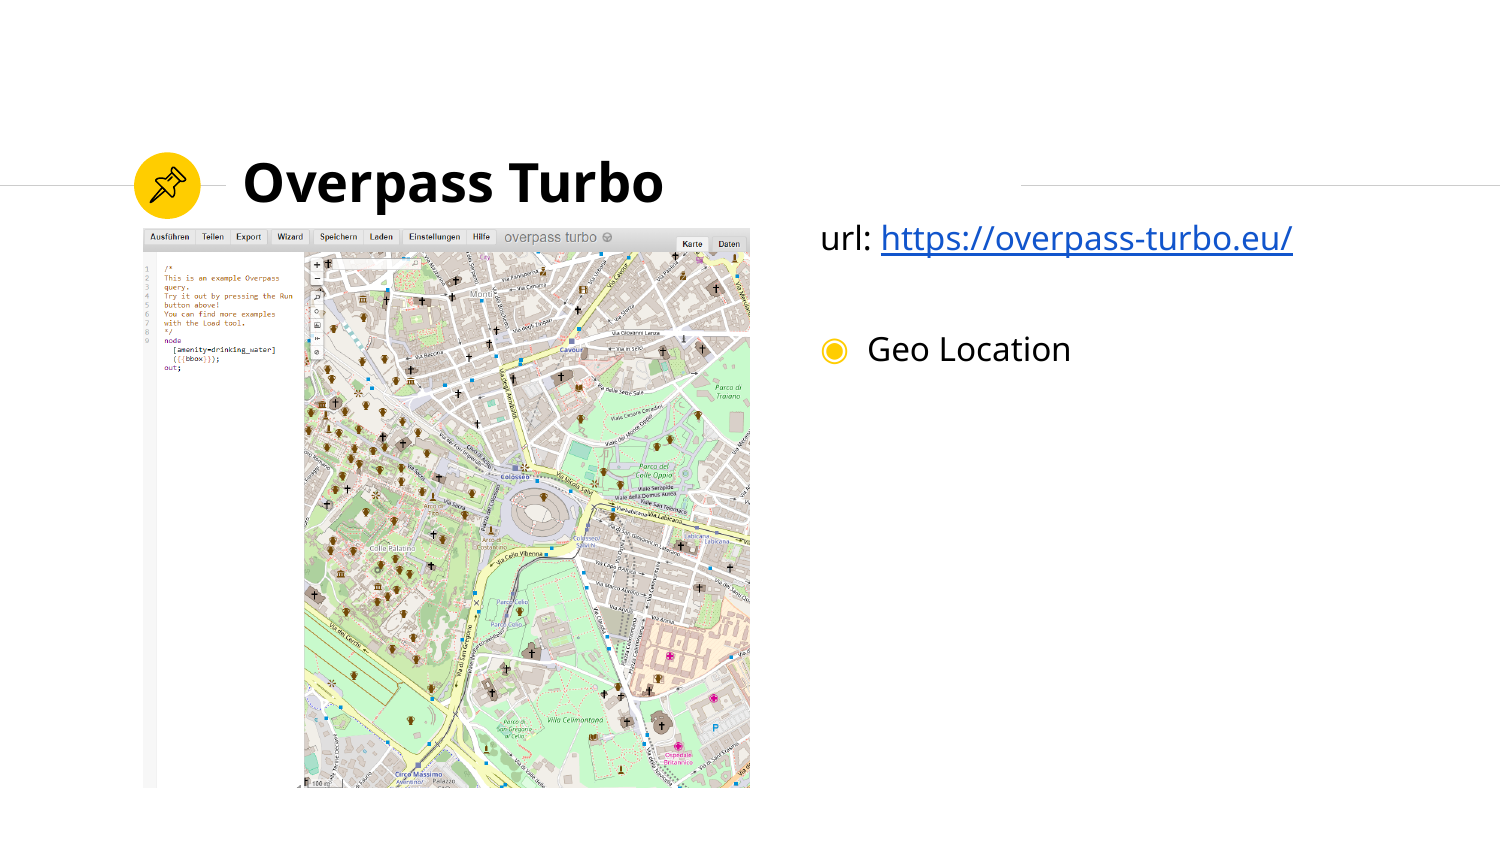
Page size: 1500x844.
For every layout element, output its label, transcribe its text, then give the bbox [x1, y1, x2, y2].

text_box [150, 166, 186, 203]
picture [142, 227, 751, 789]
title Overpass Turbo [227, 145, 1021, 217]
text_box url: https://overpass-turbo.eu/ Geo Location [805, 202, 1476, 788]
